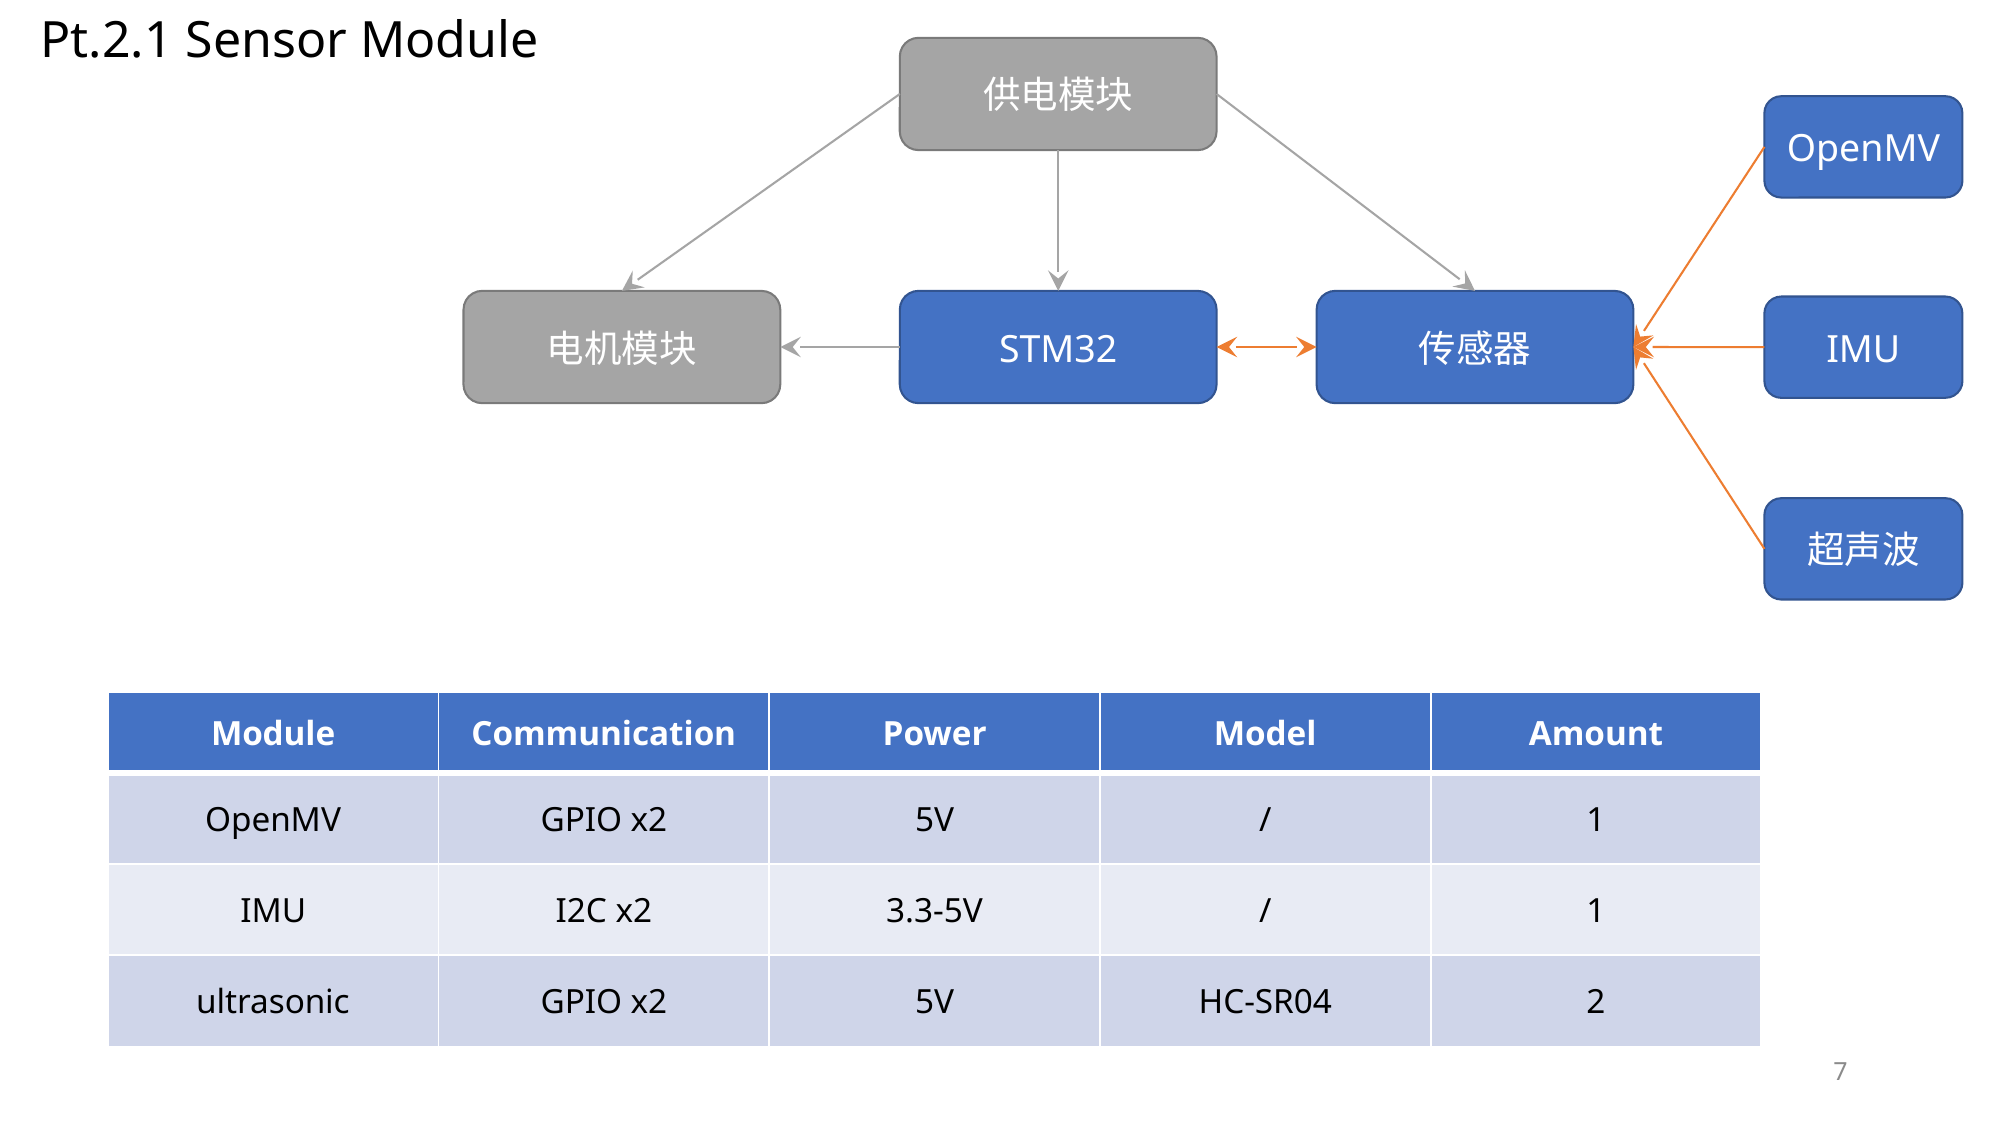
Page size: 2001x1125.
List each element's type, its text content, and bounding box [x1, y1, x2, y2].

table_header Power [770, 693, 1099, 770]
table_cell 5V [770, 956, 1099, 1046]
table_cell 2 [1432, 956, 1760, 1042]
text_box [1633, 146, 1765, 346]
table_cell / [1101, 776, 1430, 863]
table_cell HC-SR04 [1101, 956, 1430, 1046]
table_cell / [1101, 865, 1430, 954]
text_box 电机模块 [462, 289, 782, 405]
table_cell GPIO x2 [439, 956, 768, 1046]
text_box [1633, 346, 1765, 549]
table_cell OpenMV [109, 776, 438, 863]
text_box 供电模块 [898, 75, 1218, 152]
table_header Amount [1432, 693, 1760, 770]
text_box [1216, 93, 1475, 291]
slide_number 7 [1412, 1042, 1863, 1103]
text_box 超声波 [1763, 497, 1964, 601]
table_header Module [109, 693, 438, 770]
table_header Model [1101, 693, 1430, 770]
table_header Communication [439, 693, 768, 770]
text_box Pt.2.1 Sensor Module [0, 0, 1244, 75]
table_cell I2C x2 [439, 865, 768, 954]
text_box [621, 93, 900, 291]
table_cell 3.3-5V [770, 865, 1099, 954]
table_cell 5V [770, 776, 1099, 863]
text_box 传感器 [1315, 289, 1633, 405]
text_box OpenMV [1763, 95, 1964, 199]
table_cell ultrasonic [109, 956, 438, 1046]
table_cell GPIO x2 [439, 776, 768, 863]
text_box STM32 [898, 289, 1218, 405]
table_cell IMU [109, 865, 438, 954]
text_box IMU [1765, 295, 1964, 399]
table_cell 1 [1432, 865, 1760, 954]
table_cell 1 [1432, 776, 1760, 863]
